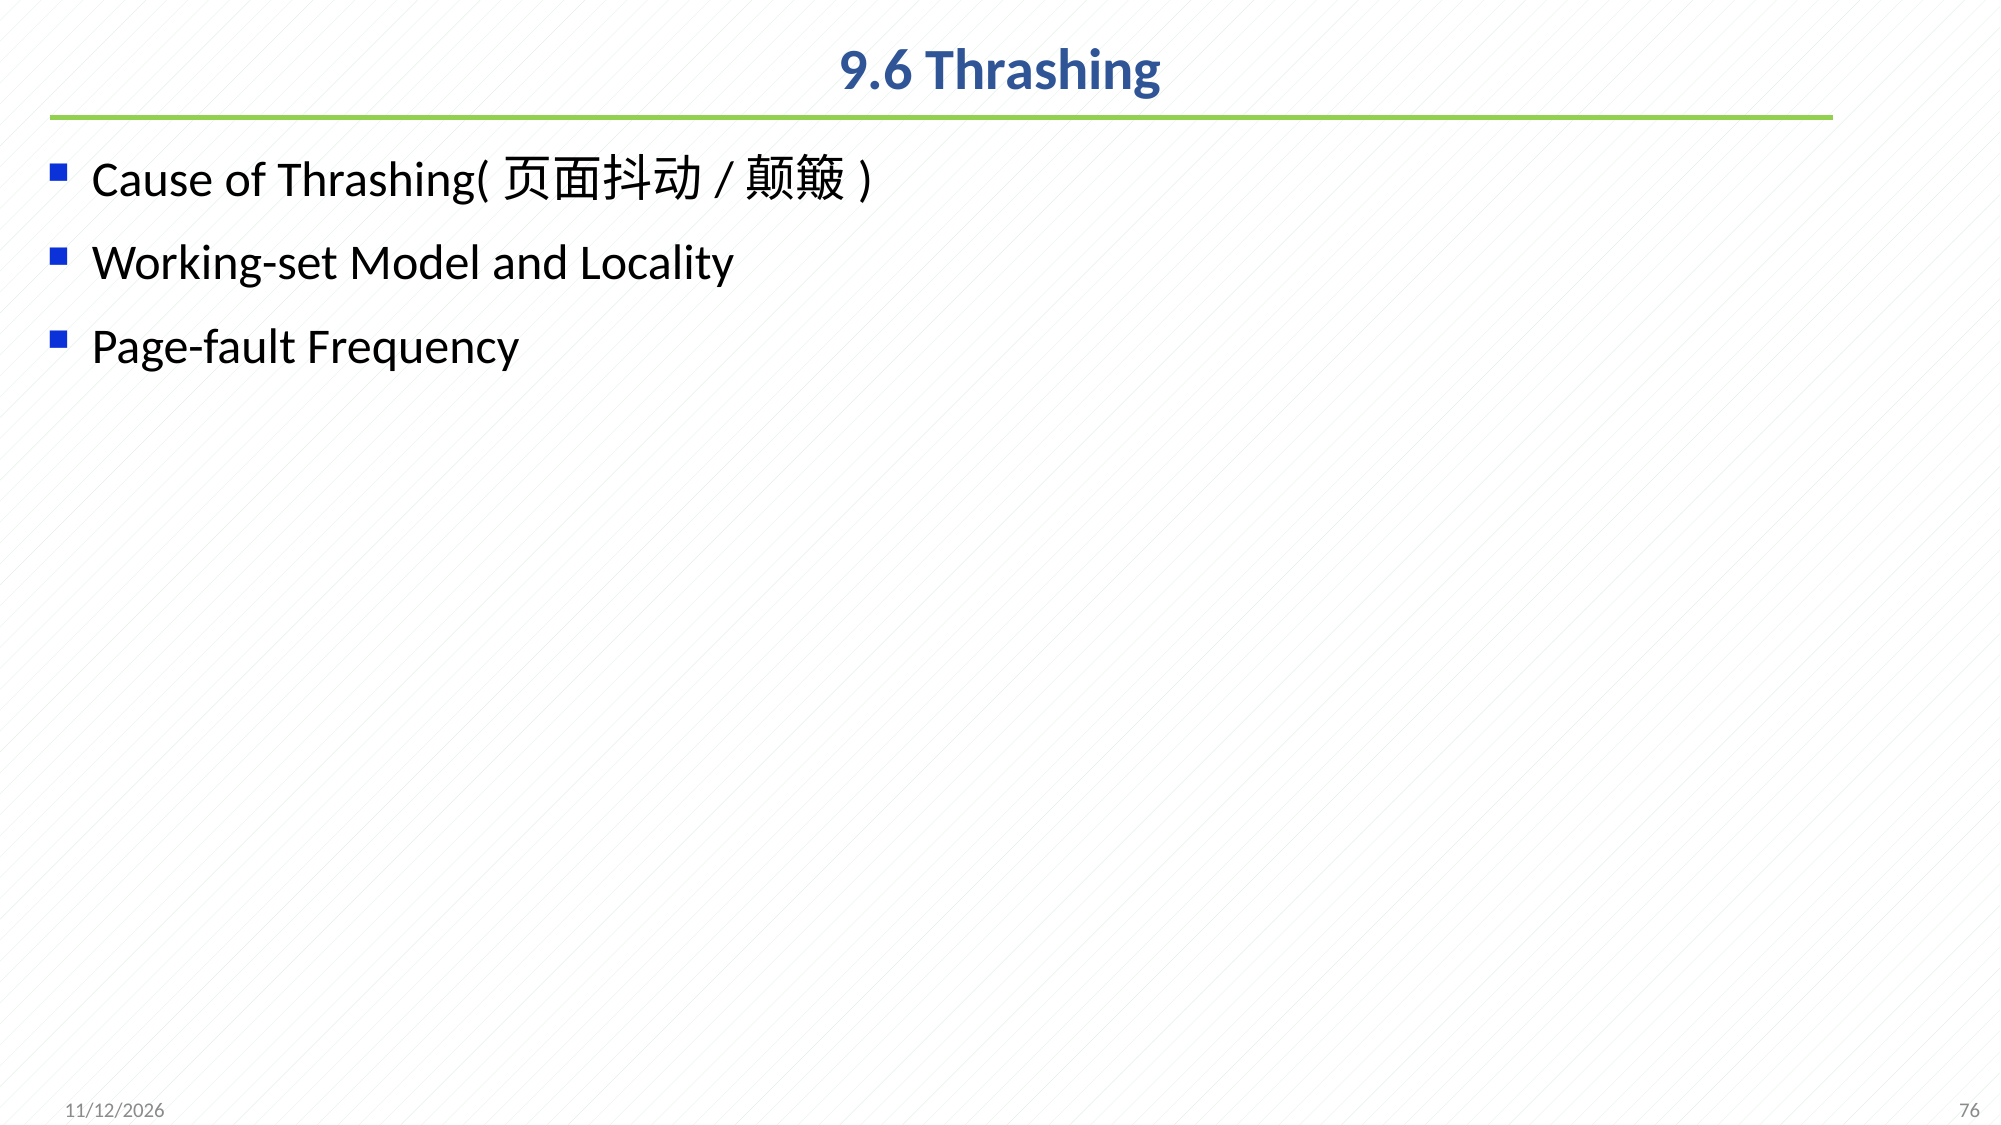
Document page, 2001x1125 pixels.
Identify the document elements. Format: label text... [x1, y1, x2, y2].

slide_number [49, 1079, 500, 1125]
title 9.6 Thrashing [50, 13, 1949, 126]
slide_number 76 [1545, 1079, 1996, 1125]
list Cause of Thrashing(页面抖动/颠簸) Working-set Model and Locality Page-fault Frequency [32, 126, 1974, 1081]
